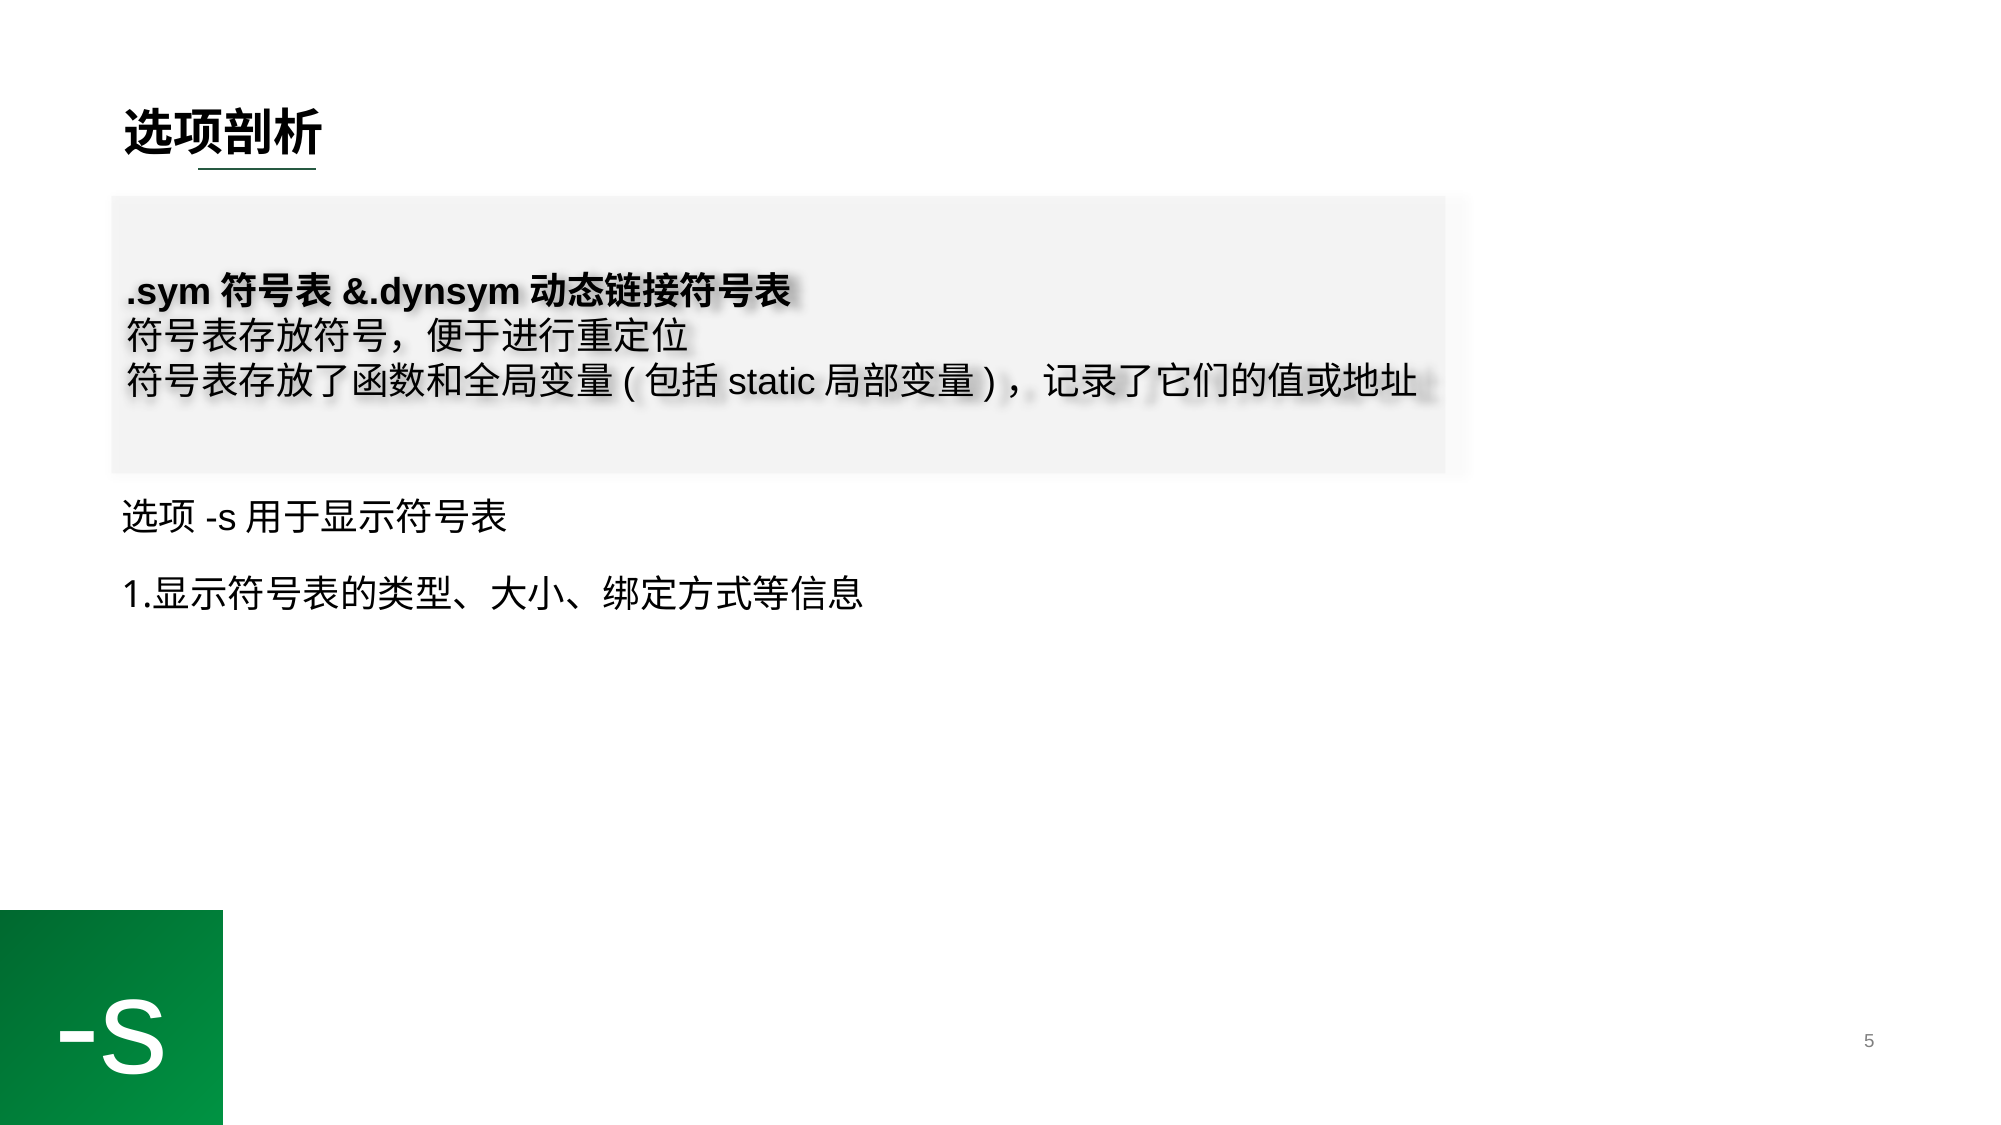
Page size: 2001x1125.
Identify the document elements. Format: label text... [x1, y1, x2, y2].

text_box -s [0, 909, 224, 1125]
text_box 选项-s用于显示符号表 [106, 485, 1255, 591]
title 选项剖析 [108, 0, 1890, 169]
text_box .sym符号表&.dynsym动态链接符号表 符号表存放符号，便于进行重定位 符号表存放了函数和全局变量(包括static局部变量)，记录了它们的值或地址 [110, 195, 1446, 474]
slide_number 5 [1471, 1022, 1890, 1057]
text_box 显示符号表的类型、大小、绑定方式等信息 [106, 562, 1055, 623]
